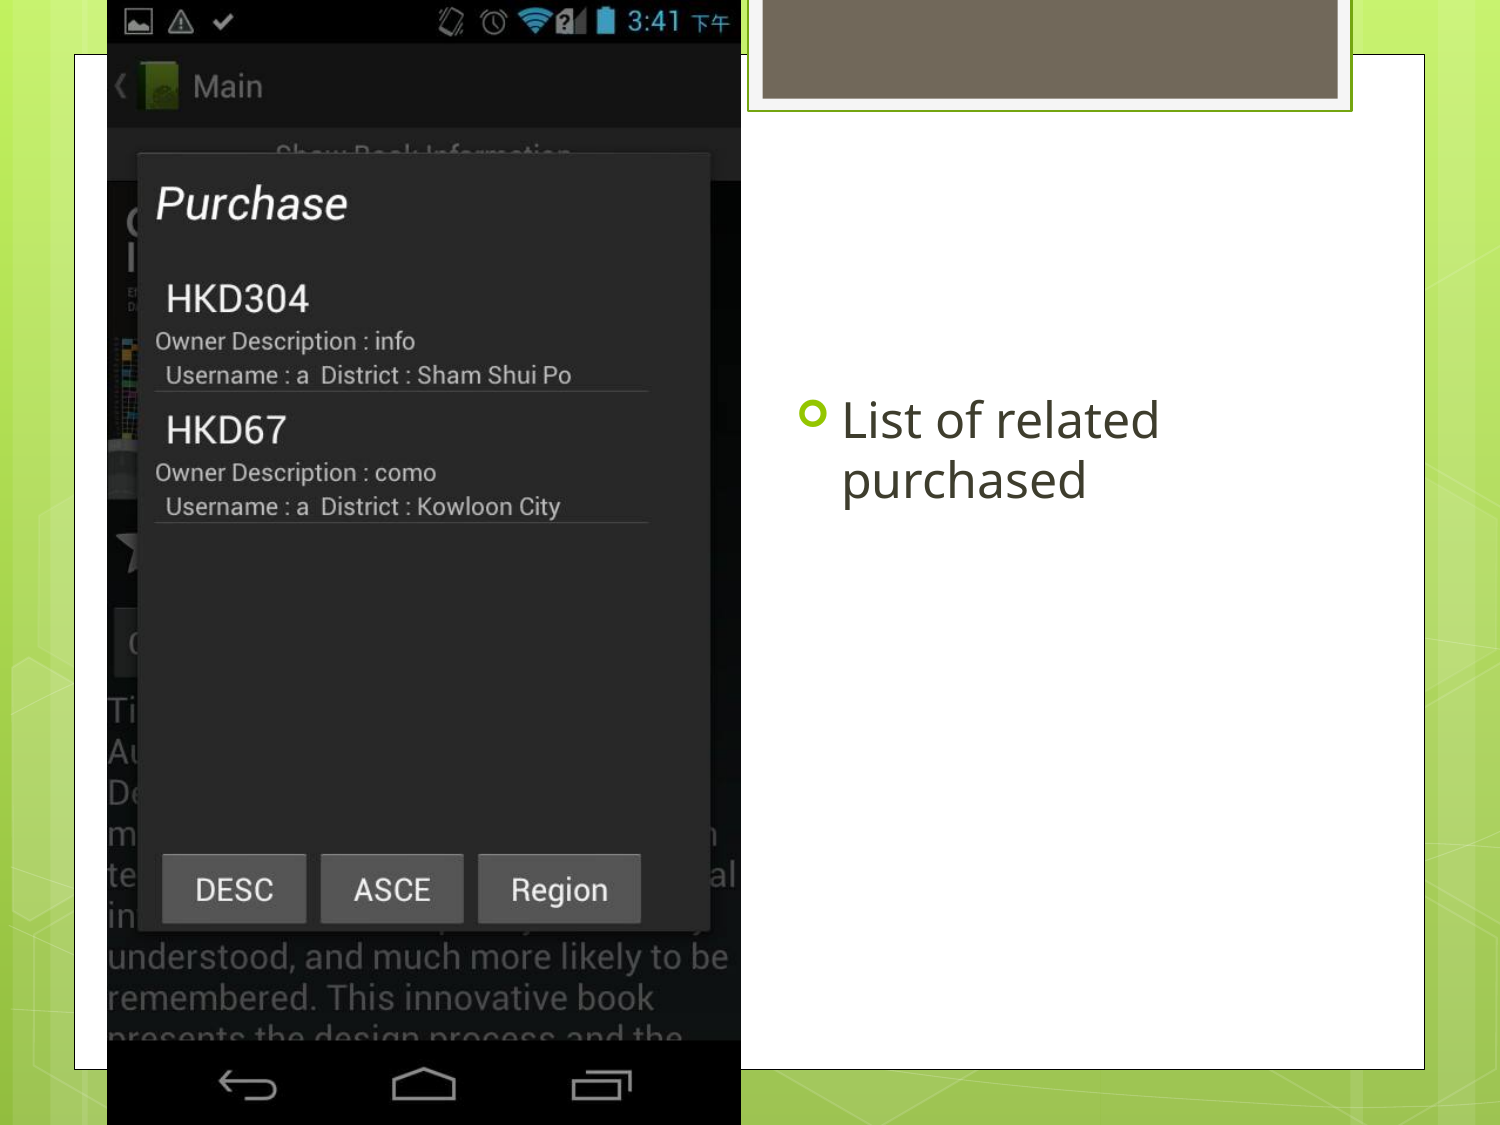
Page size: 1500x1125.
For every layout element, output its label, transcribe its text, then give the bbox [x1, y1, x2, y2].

picture [107, 0, 741, 1125]
list List of related purchased [769, 381, 1283, 957]
